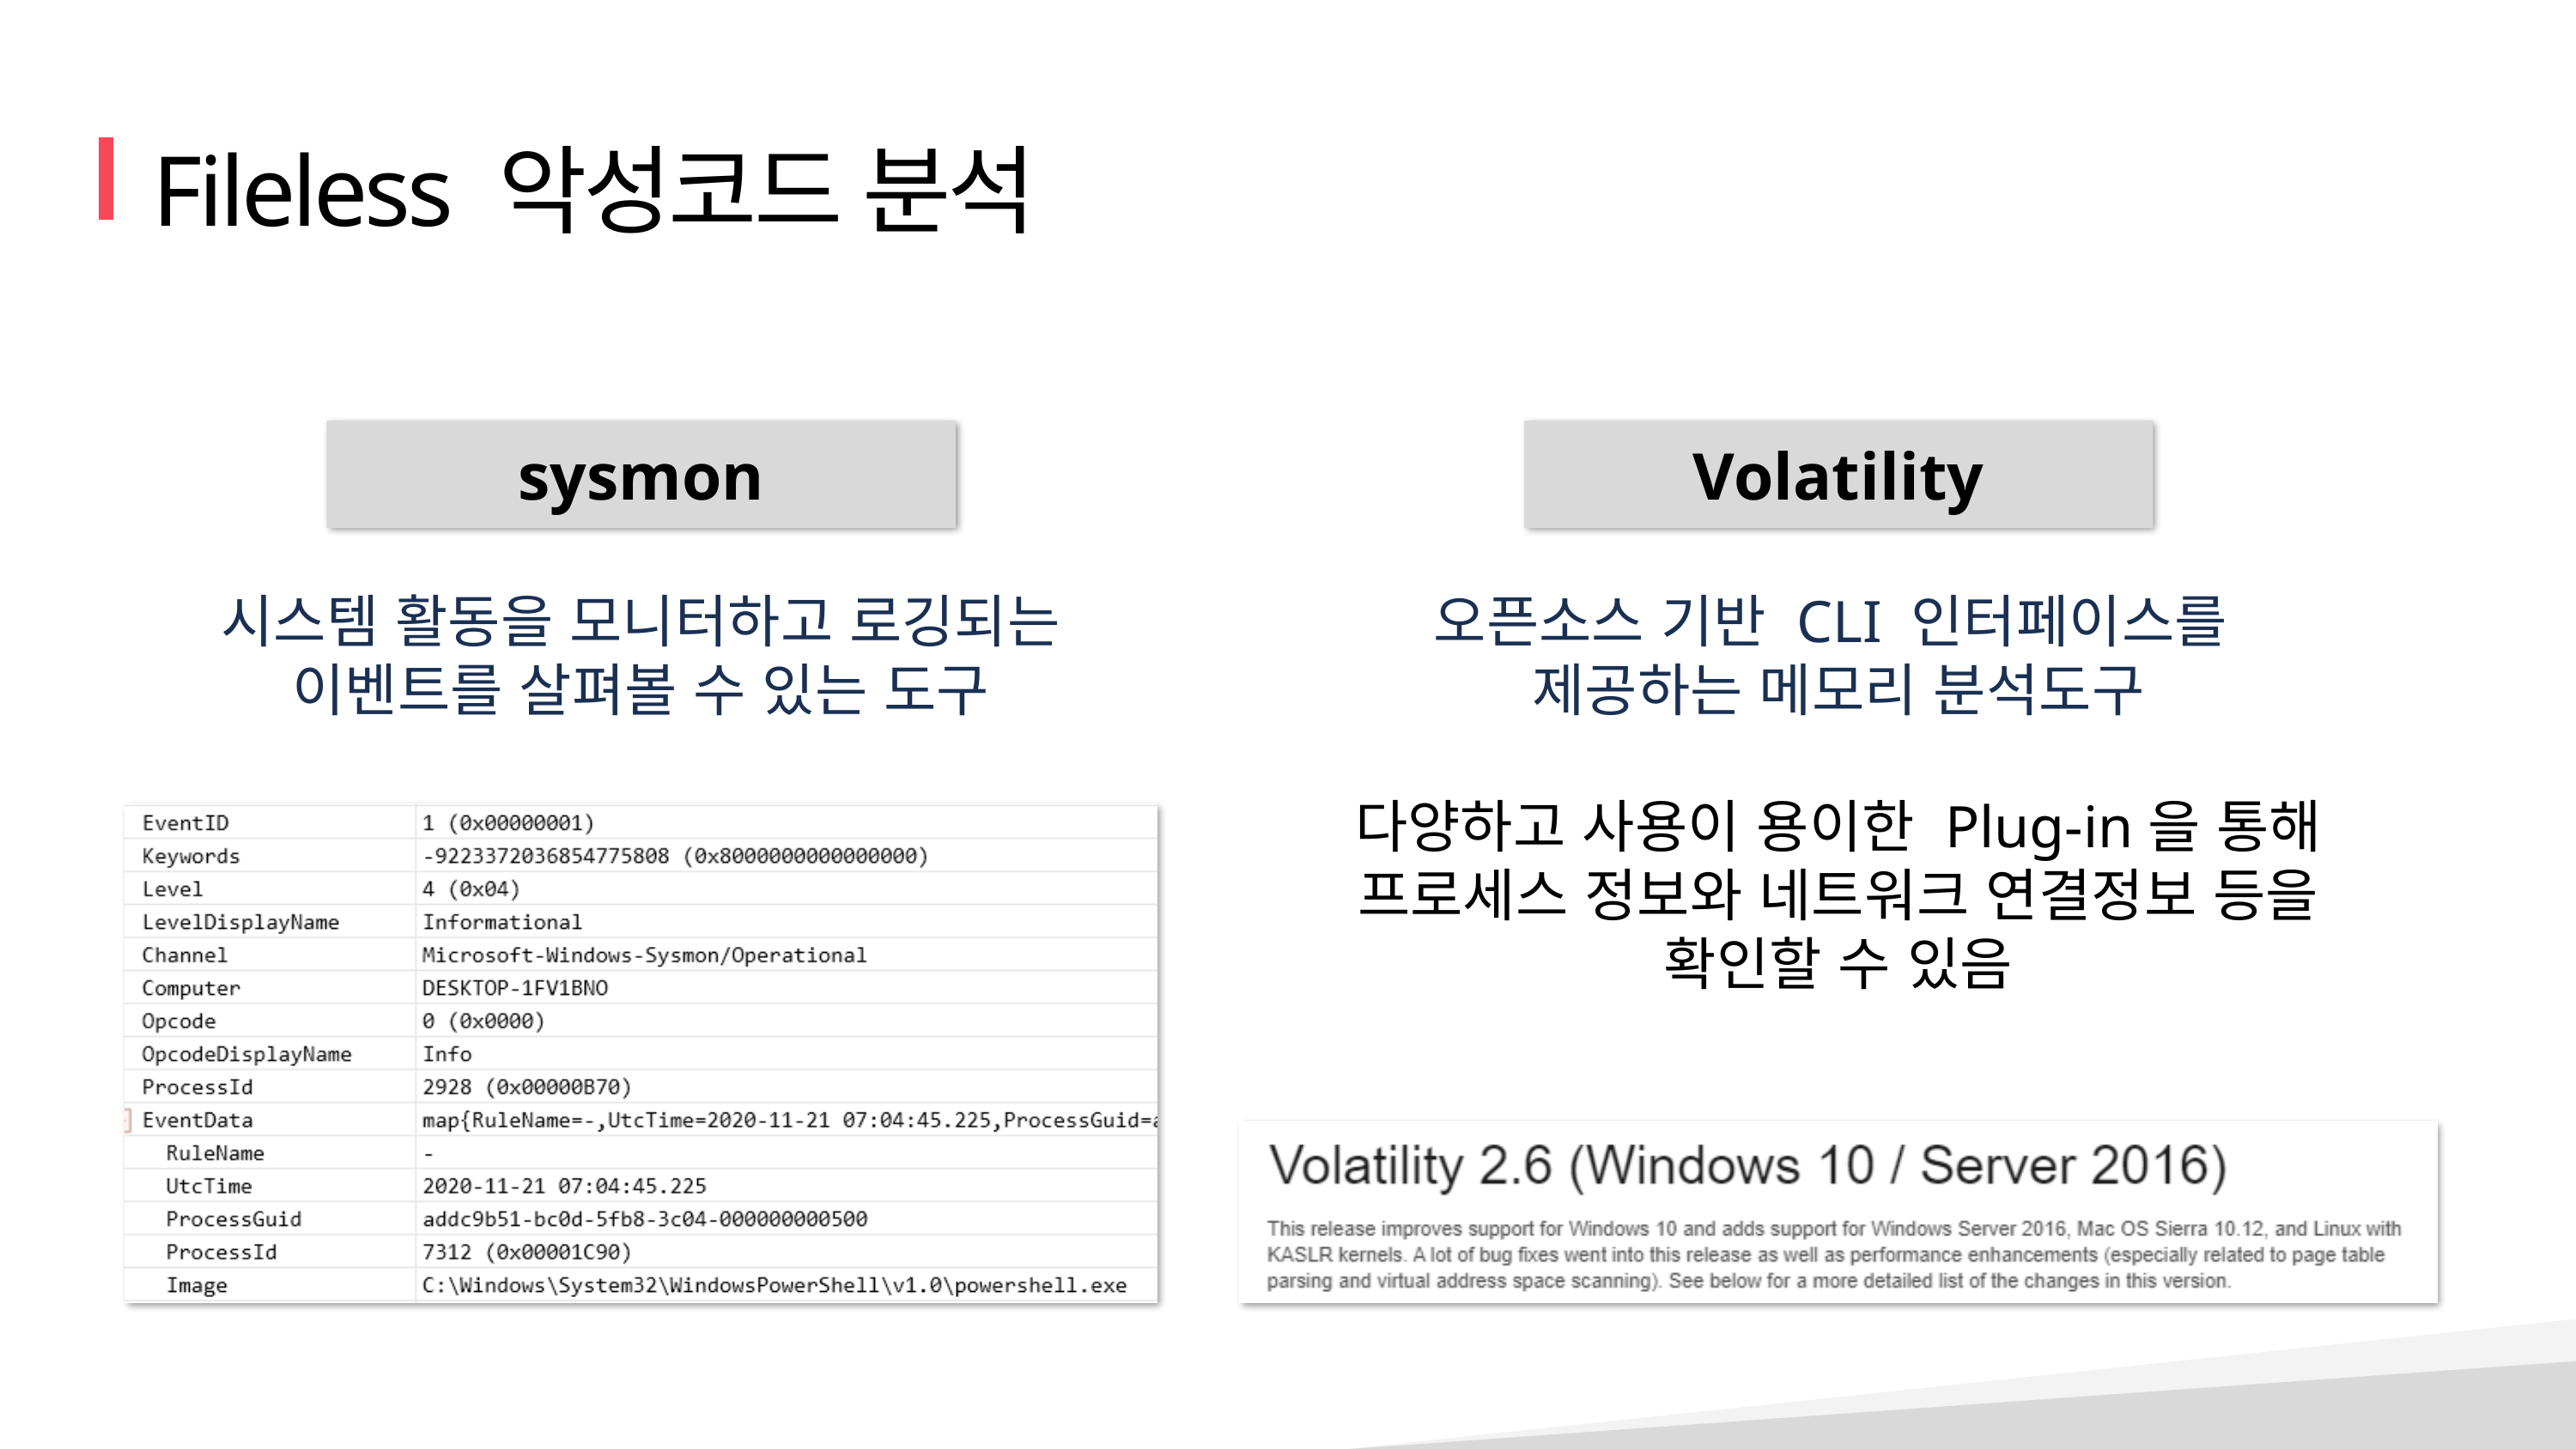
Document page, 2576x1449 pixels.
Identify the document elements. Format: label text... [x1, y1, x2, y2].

text_box Fileless 악성코드 분석 [139, 123, 1589, 265]
text_box 시스템 활동을 모니터하고 로깅되는 이벤트를 살펴볼 수 있는 도구 [97, 578, 1185, 729]
picture [1239, 1121, 2439, 1303]
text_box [99, 137, 113, 220]
text_box 오픈소스 기반 CLI 인터페이스를 제공하는 메모리 분석도구 다양하고 사용이 용이한 Plug-in을 통해 프로세스 정보와 네트워크 연결정보 등을 확인할 수 있음 [1295, 578, 2383, 1003]
text_box sysmon [325, 419, 957, 530]
text_box Volatility [1522, 419, 2155, 530]
picture [125, 803, 1158, 1303]
